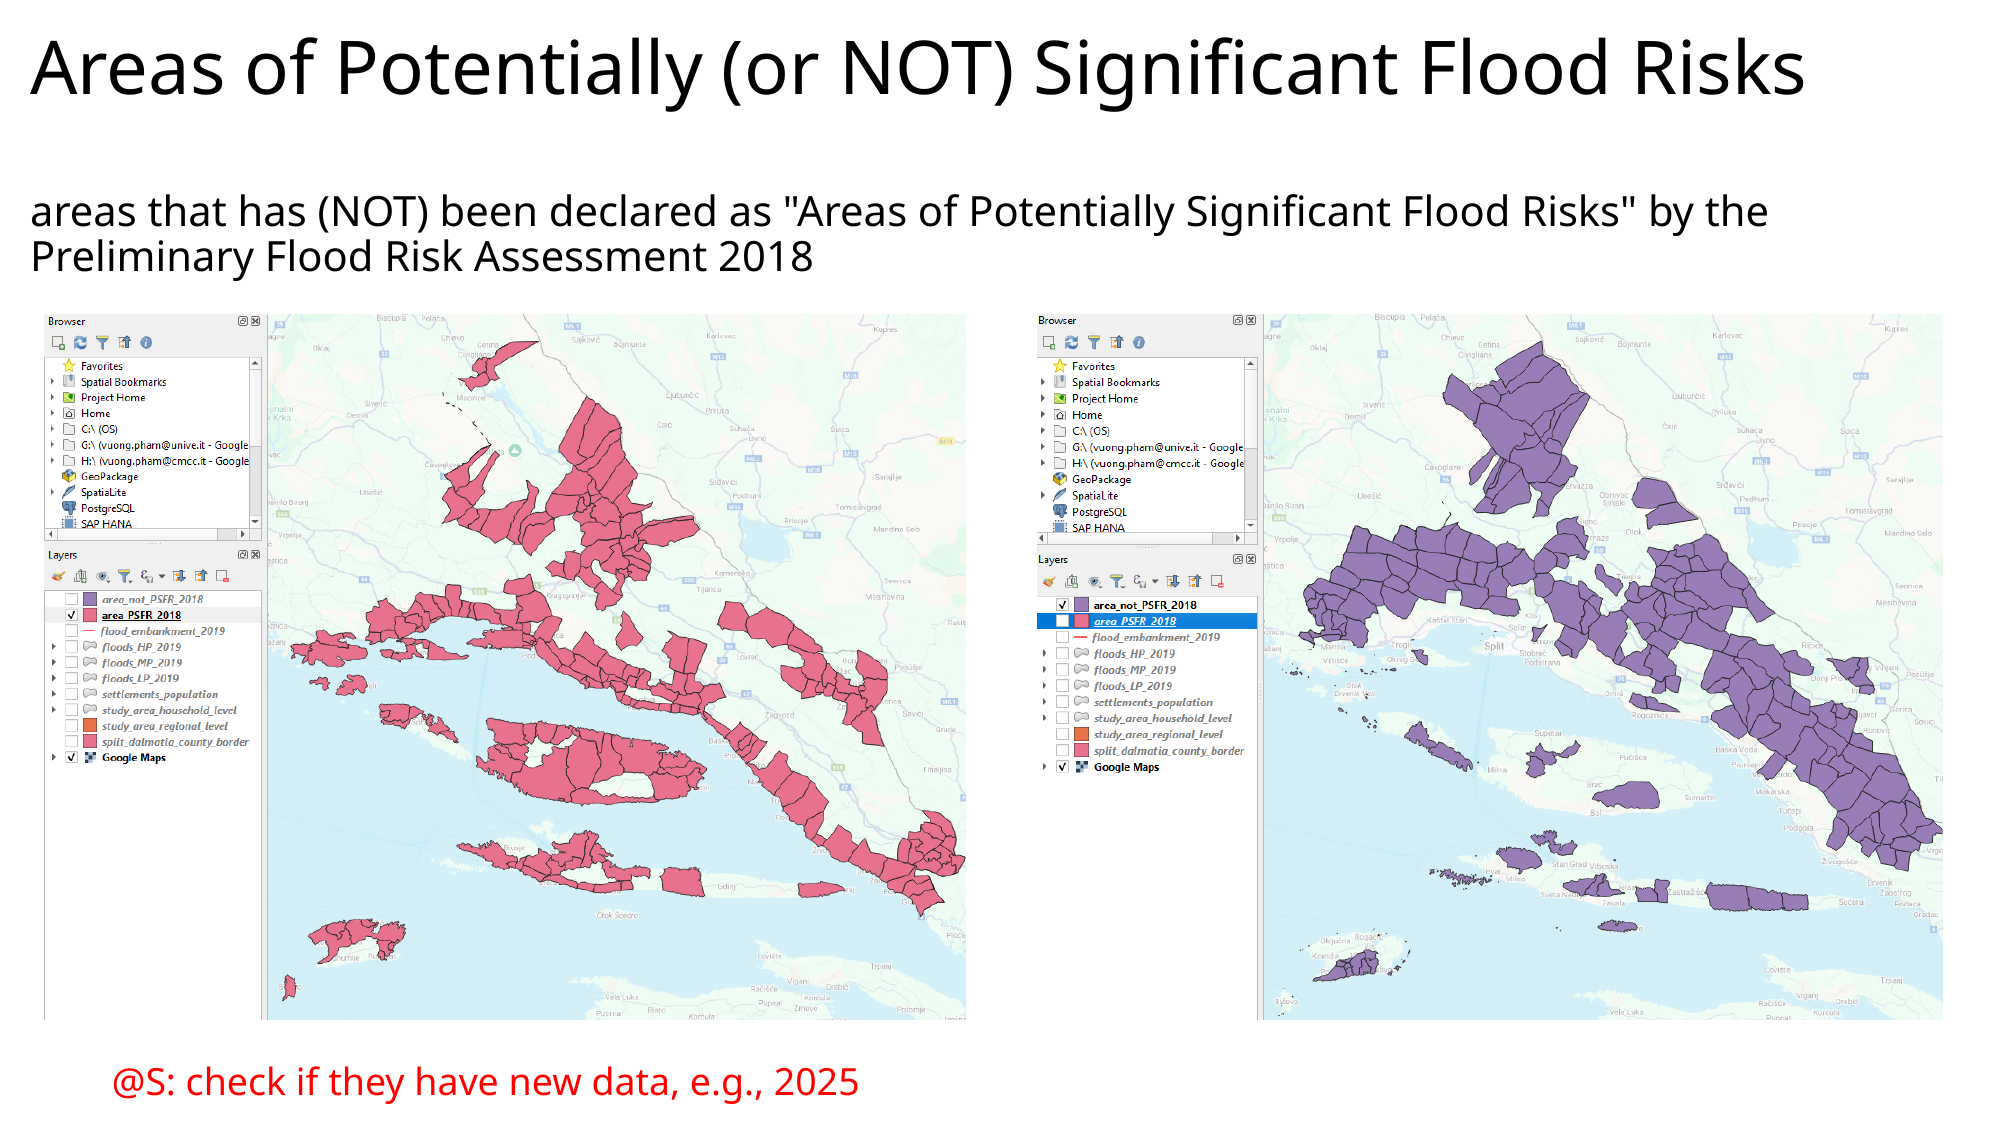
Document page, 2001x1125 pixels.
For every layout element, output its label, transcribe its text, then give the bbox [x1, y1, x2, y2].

picture [1037, 314, 1943, 1021]
list areas that has (NOT) been declared as "Areas of Potentially Significant Flood Risks" by the Preliminary Flood Risk Assessment 2018 [15, 183, 2000, 308]
picture [43, 314, 967, 1021]
text_box @S: check if they have new data, e.g., 2025 [97, 1050, 876, 1111]
title Areas of Potentially (or NOT) Significant Flood Risks [15, 13, 1863, 128]
